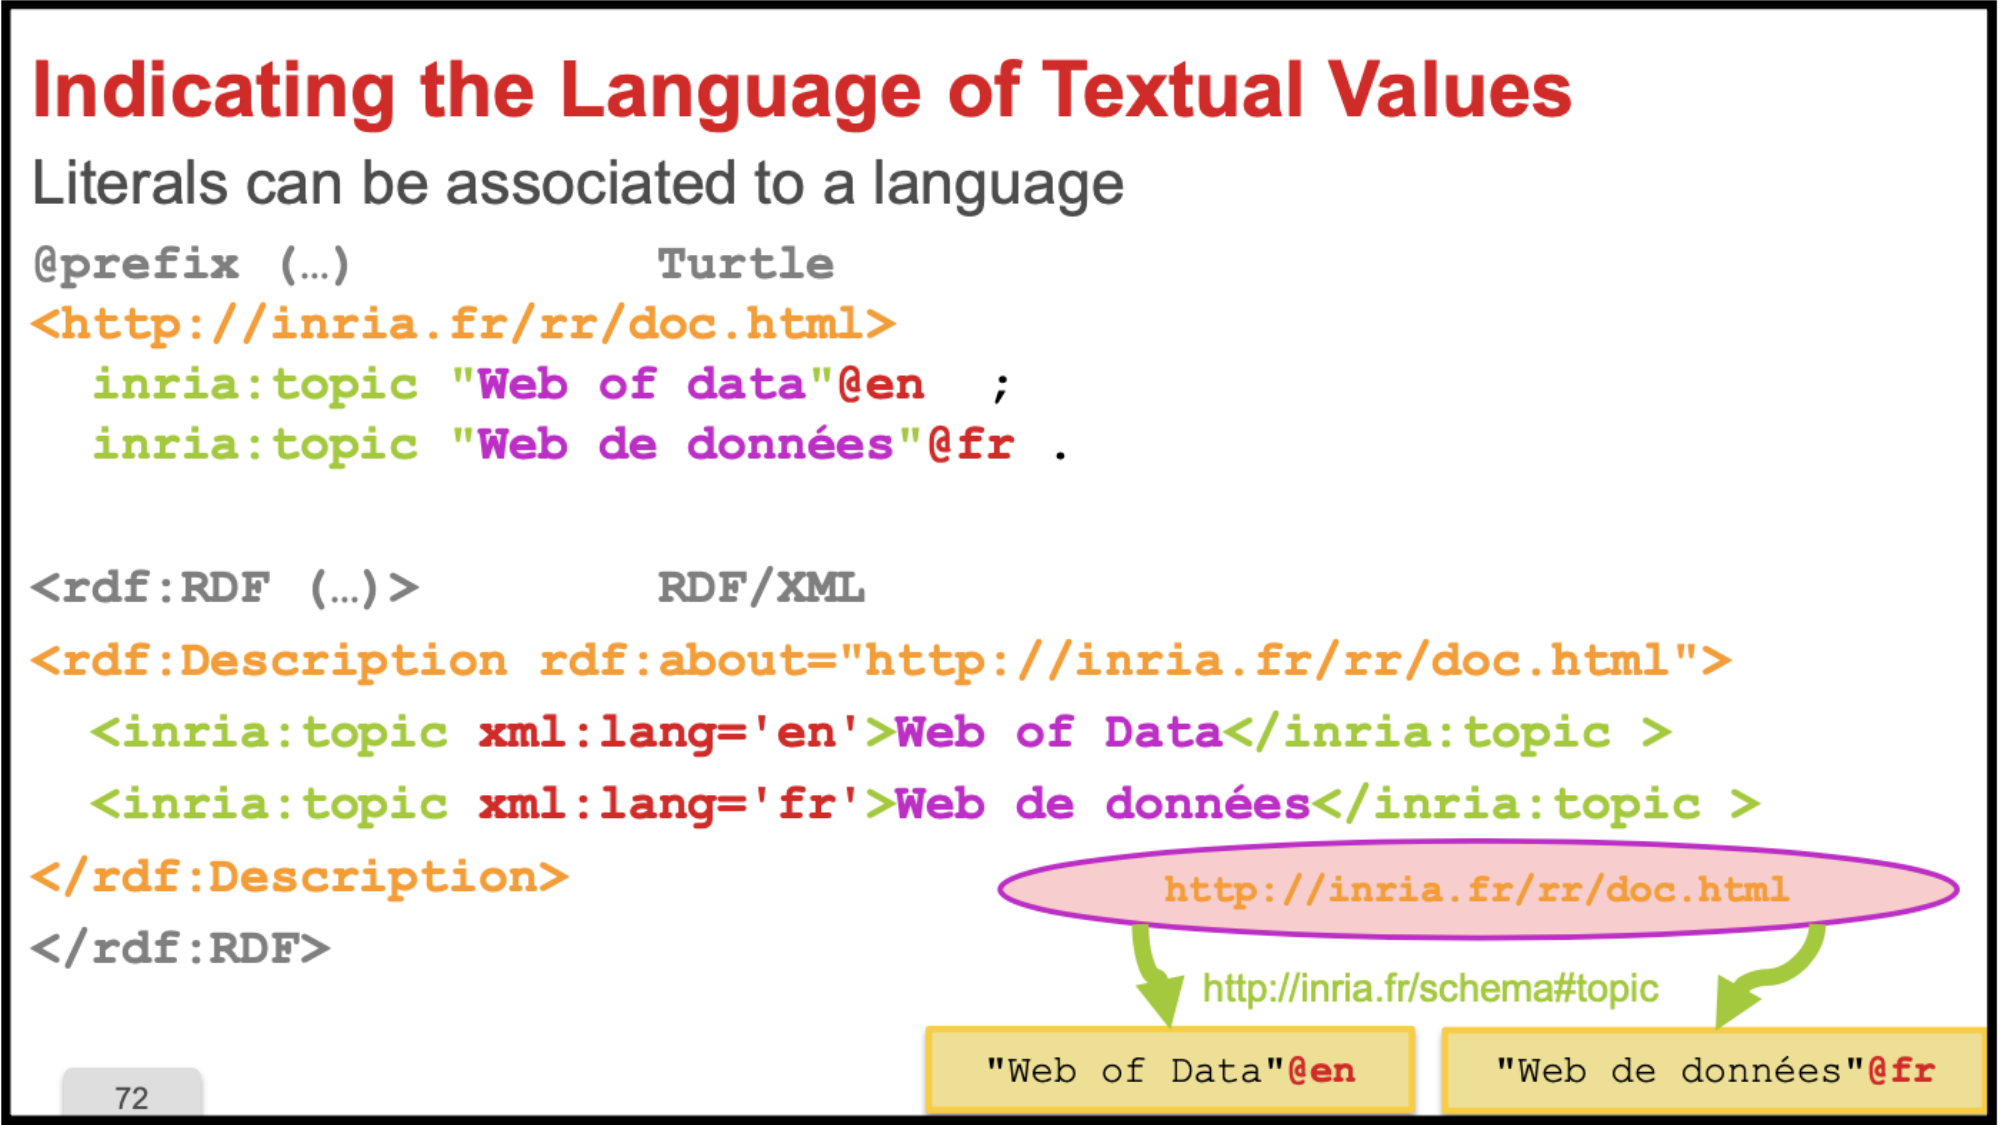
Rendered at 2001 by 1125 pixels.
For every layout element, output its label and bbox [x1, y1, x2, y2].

list [0, 0, 2000, 1125]
